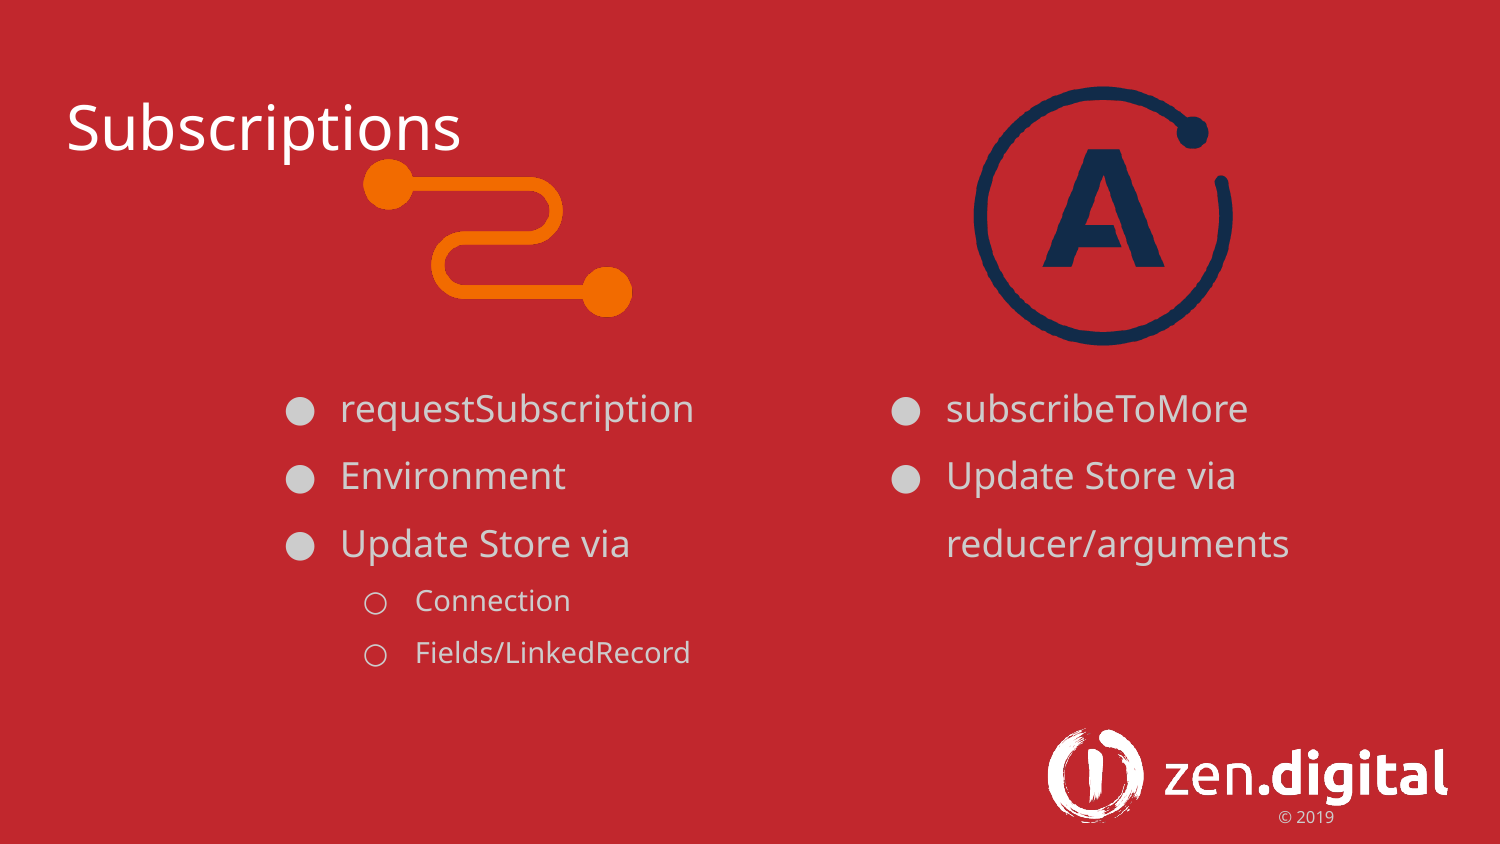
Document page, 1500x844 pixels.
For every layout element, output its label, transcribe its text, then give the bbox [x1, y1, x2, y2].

picture [971, 82, 1235, 349]
picture [1047, 728, 1449, 823]
list requestSubscription Environment Update Store via Connection Fields/LinkedRecord [250, 347, 820, 760]
picture [361, 95, 633, 361]
list subscribeToMore Update Store via reducer/arguments [855, 347, 1351, 760]
title Subscriptions [51, 72, 1449, 167]
